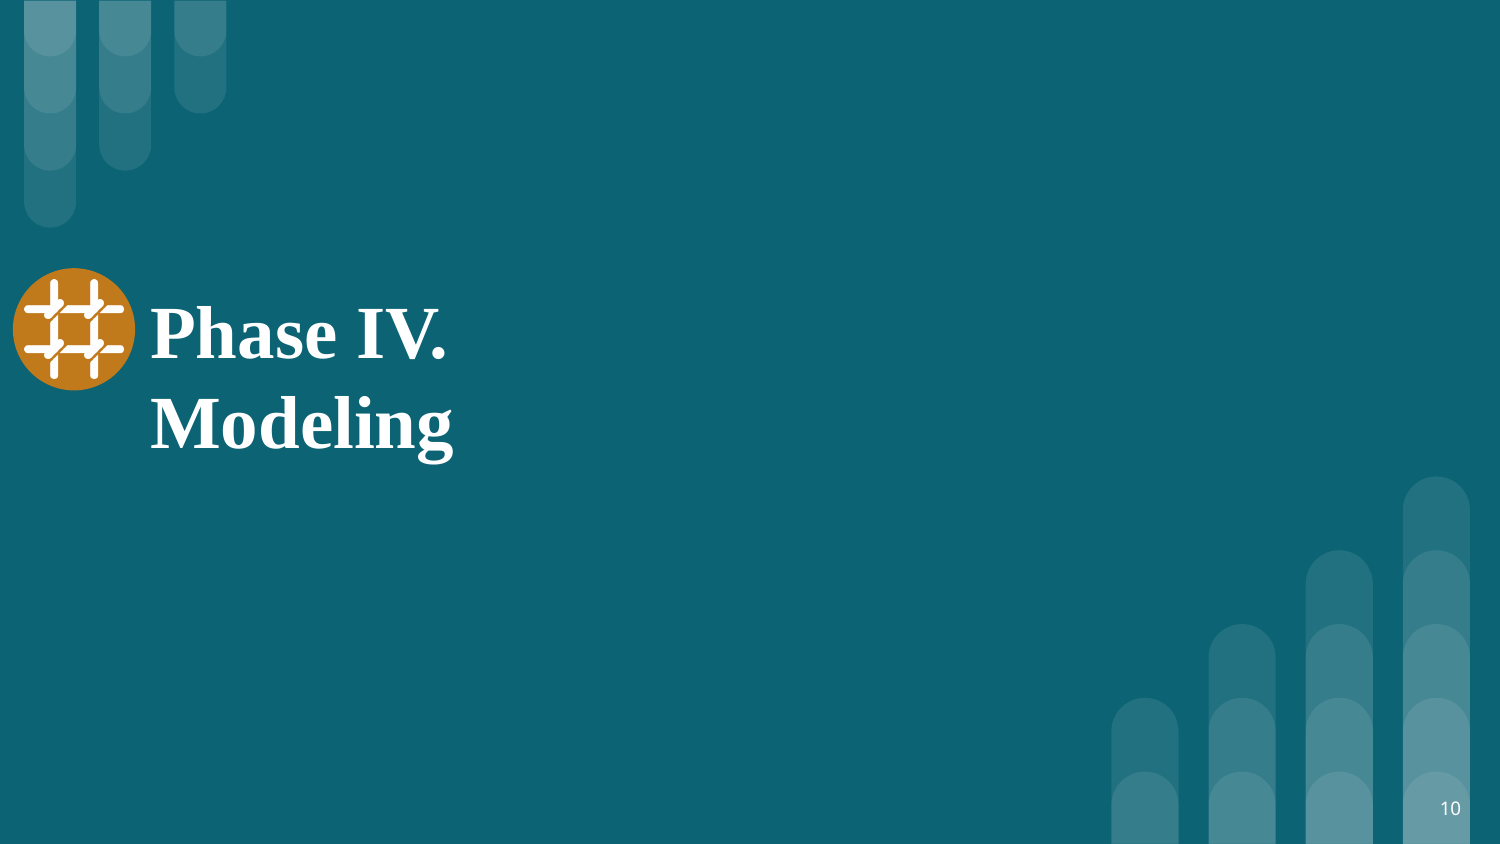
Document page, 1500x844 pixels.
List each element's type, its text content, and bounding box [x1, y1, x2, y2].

title Phase IV. Modeling [135, 268, 1097, 576]
slide_number 10 [1386, 777, 1477, 842]
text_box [12, 267, 136, 391]
